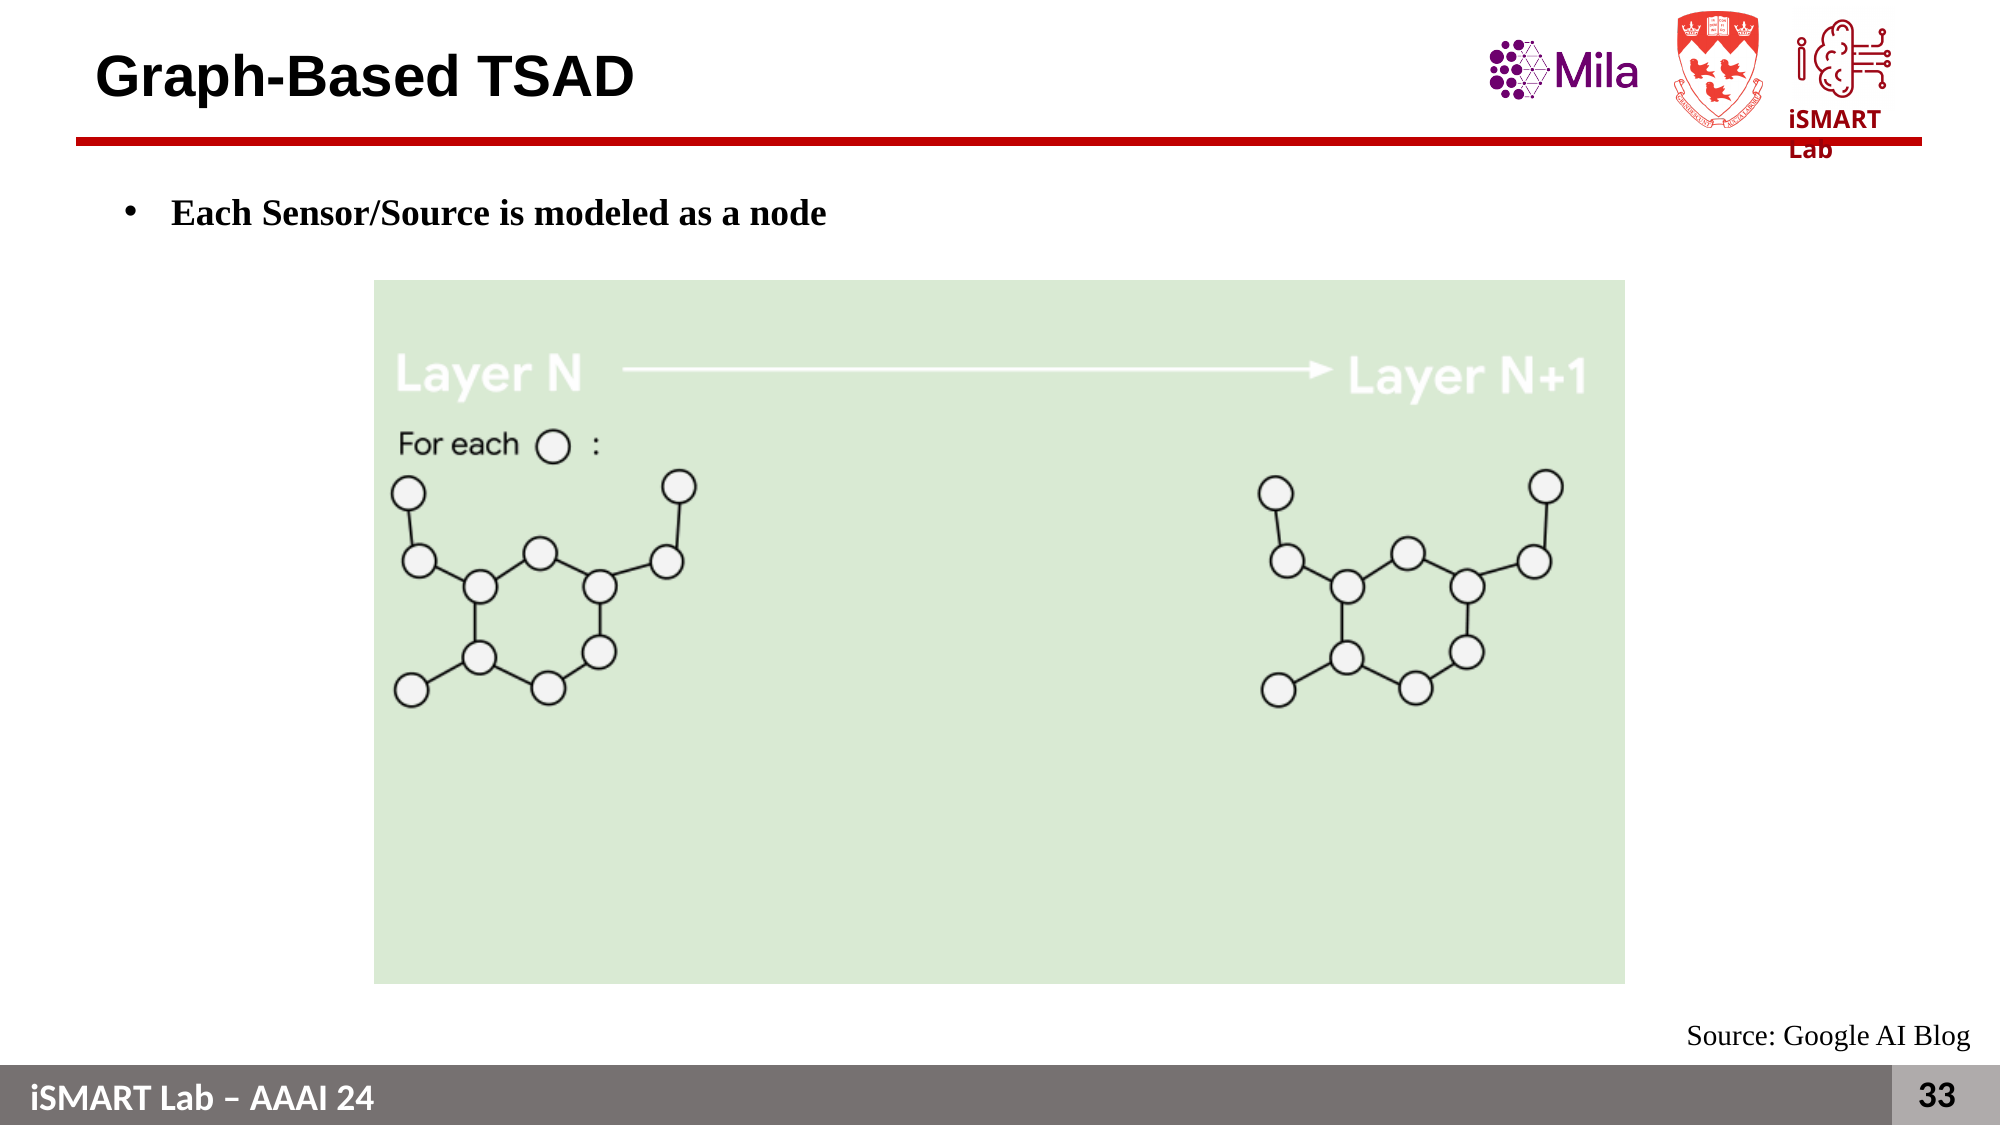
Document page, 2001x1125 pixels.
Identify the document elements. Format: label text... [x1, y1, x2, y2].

text_box Source: Google AI Blog [1671, 1009, 1997, 1059]
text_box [0, 1062, 2000, 1125]
picture [374, 280, 1625, 984]
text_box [1475, 6, 1946, 135]
title Graph-Based TSAD [80, 34, 1475, 121]
text_box Each Sensor/Source is modeled as a node [109, 180, 1823, 241]
